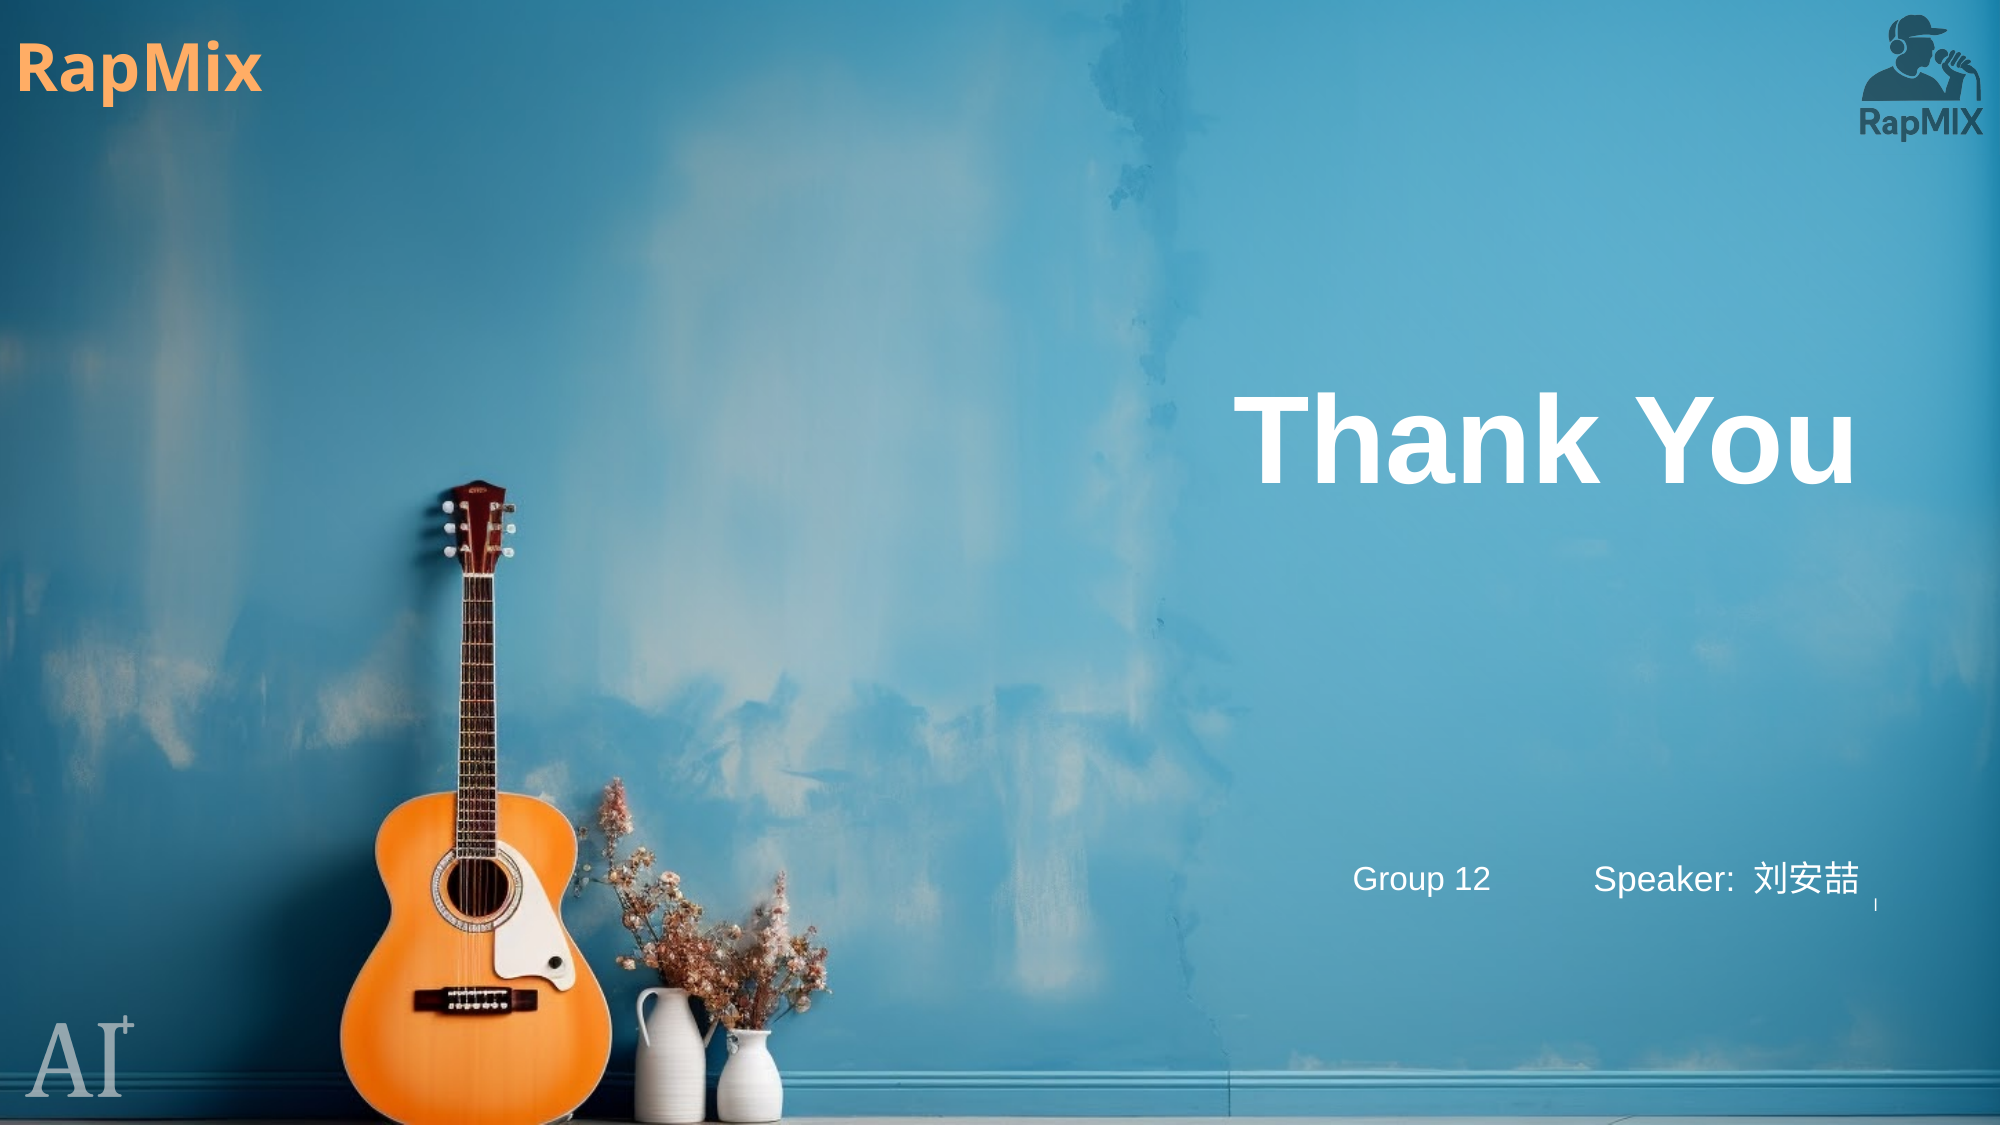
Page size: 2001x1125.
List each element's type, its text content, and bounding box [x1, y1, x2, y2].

picture [0, 0, 2000, 1125]
list Group 12 [1257, 845, 1507, 905]
title Thank You [671, 203, 1875, 516]
list Speaker: 刘安喆 [1551, 810, 1875, 940]
text_box RapMix [0, 17, 307, 113]
